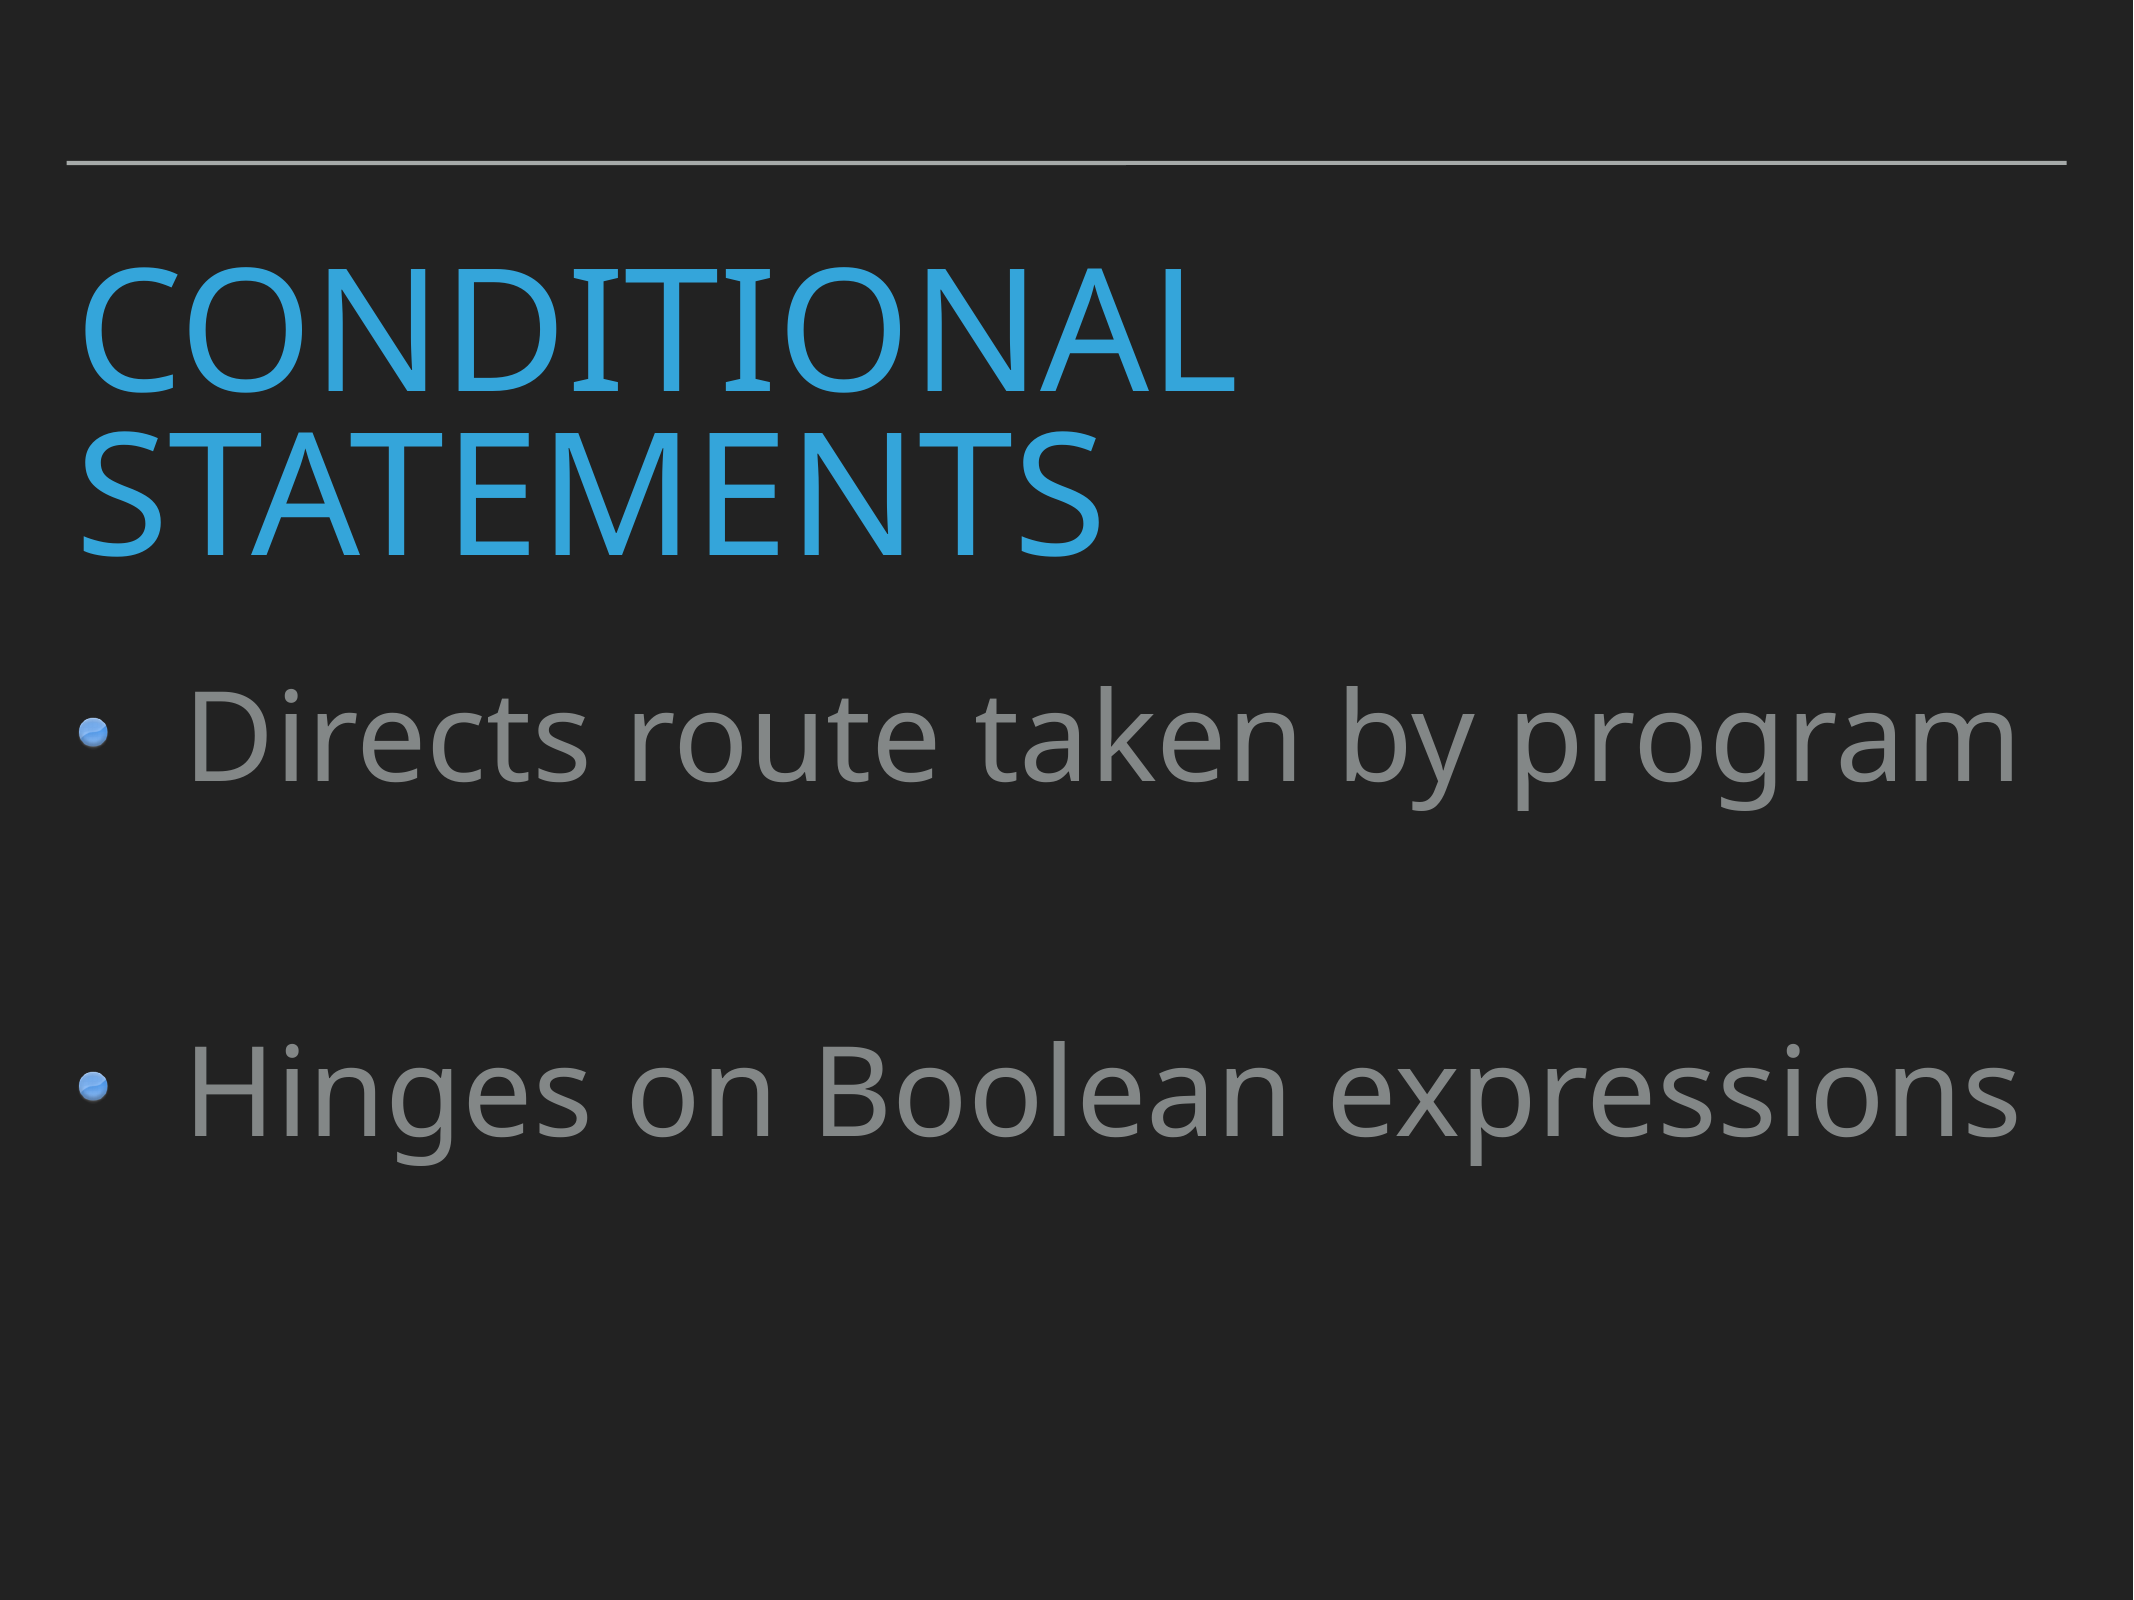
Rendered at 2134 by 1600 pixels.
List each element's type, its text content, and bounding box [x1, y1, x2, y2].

title Conditional Statements [66, 251, 2068, 445]
picture [75, 1068, 111, 1104]
list Directs route taken by program Hinges on Boolean expressions [66, 648, 2068, 1065]
picture [75, 714, 111, 750]
